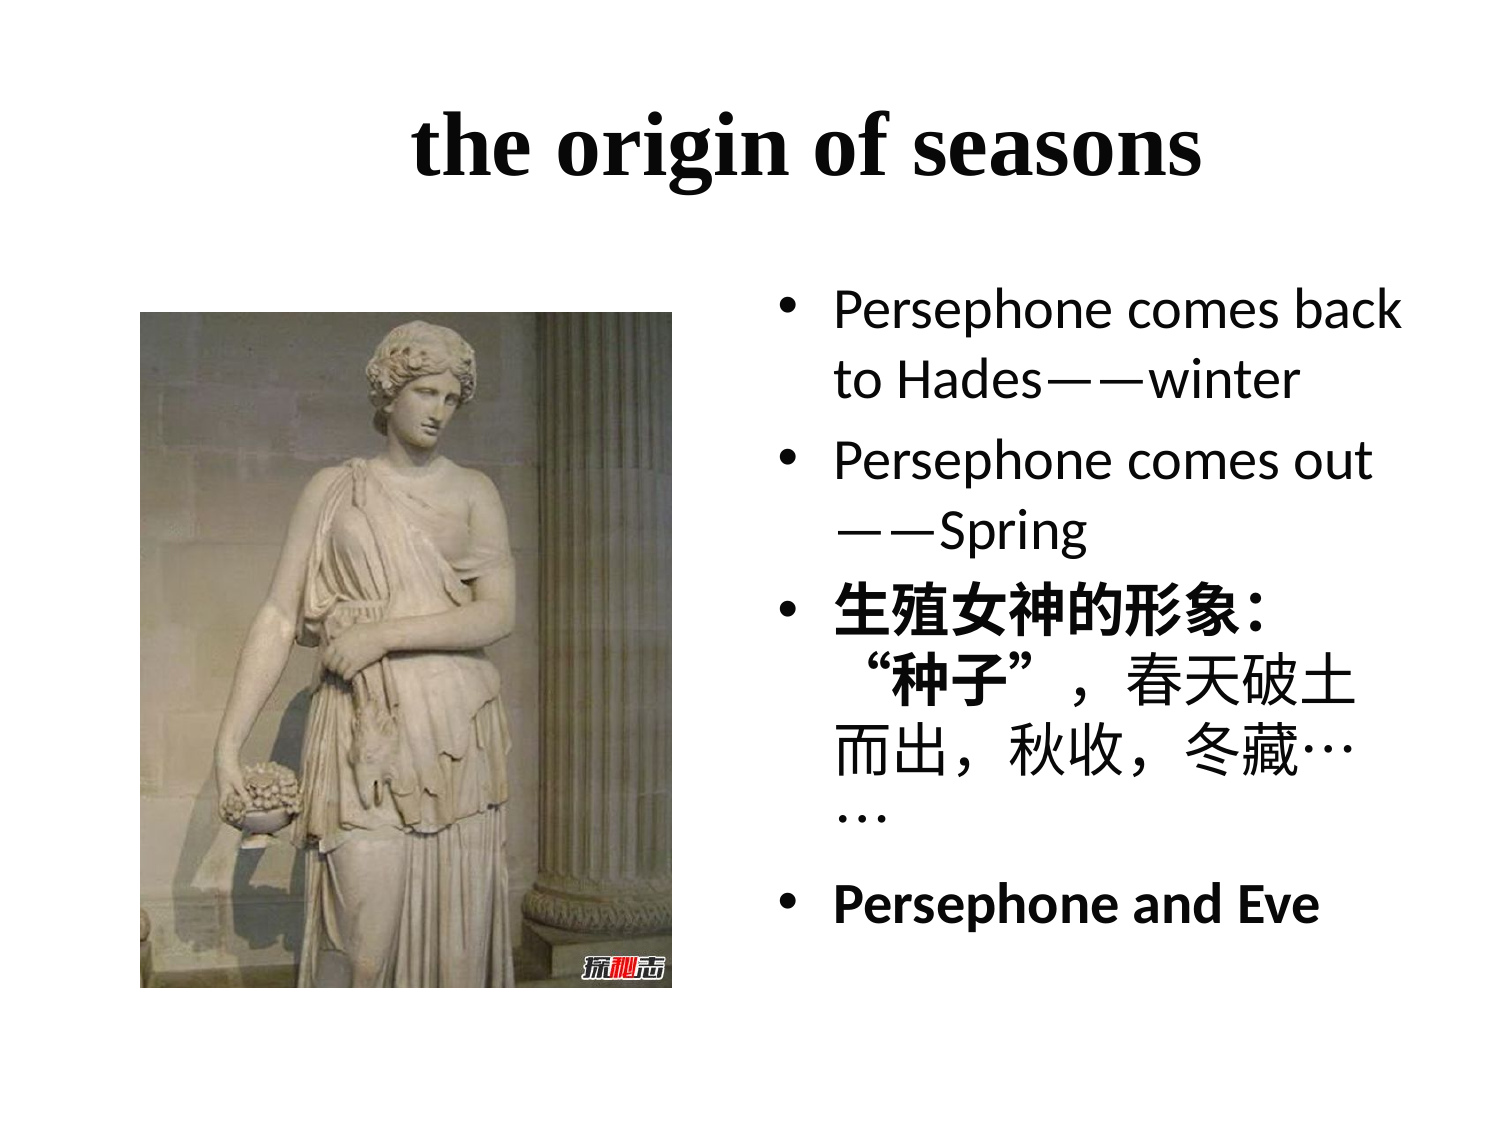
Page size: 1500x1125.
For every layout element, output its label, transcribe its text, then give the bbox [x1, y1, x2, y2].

list Persephone comes back to Hades——winter Persephone comes out——Spring 生殖女神的形象：“种子”，春天破土而出，秋收，冬藏…… Persephone and Eve [762, 262, 1425, 1005]
title the origin of seasons [75, 45, 1425, 233]
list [140, 312, 672, 988]
